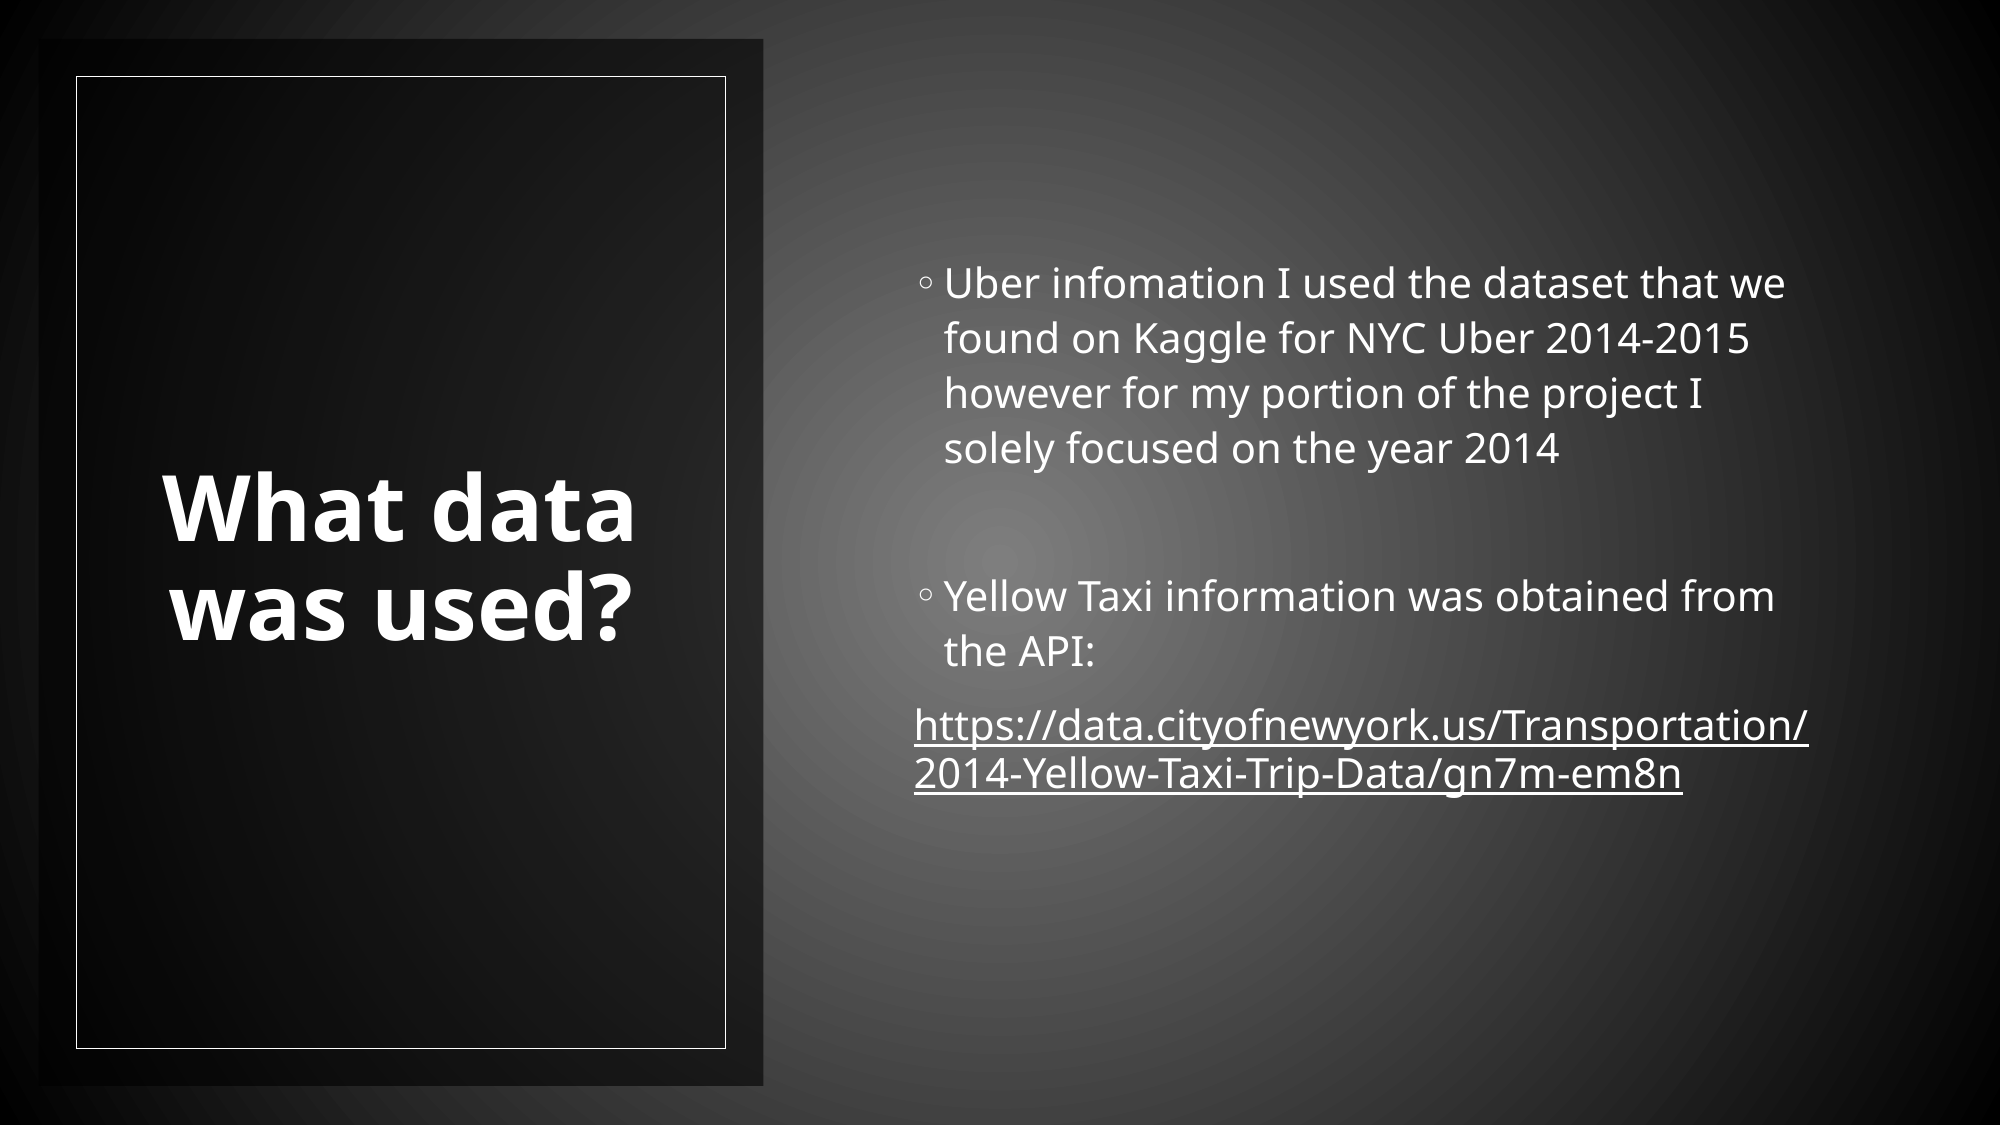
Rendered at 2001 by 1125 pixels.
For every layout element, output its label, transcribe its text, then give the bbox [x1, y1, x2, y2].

title What data was used? [110, 143, 692, 980]
list Uber infomation I used the dataset that we found on Kaggle for NYC Uber 2014-2015 however for my portion of the project I solely focused on the year 2014 Yellow Taxi information was obtained from the API: https://data.cityofnewyork.us/Transportation/2014-Yellow-Taxi-Trip-Data/gn7m-em8n [898, 91, 1825, 990]
text_box [76, 76, 726, 1049]
text_box [0, 0, 2000, 1125]
text_box [38, 38, 764, 1086]
